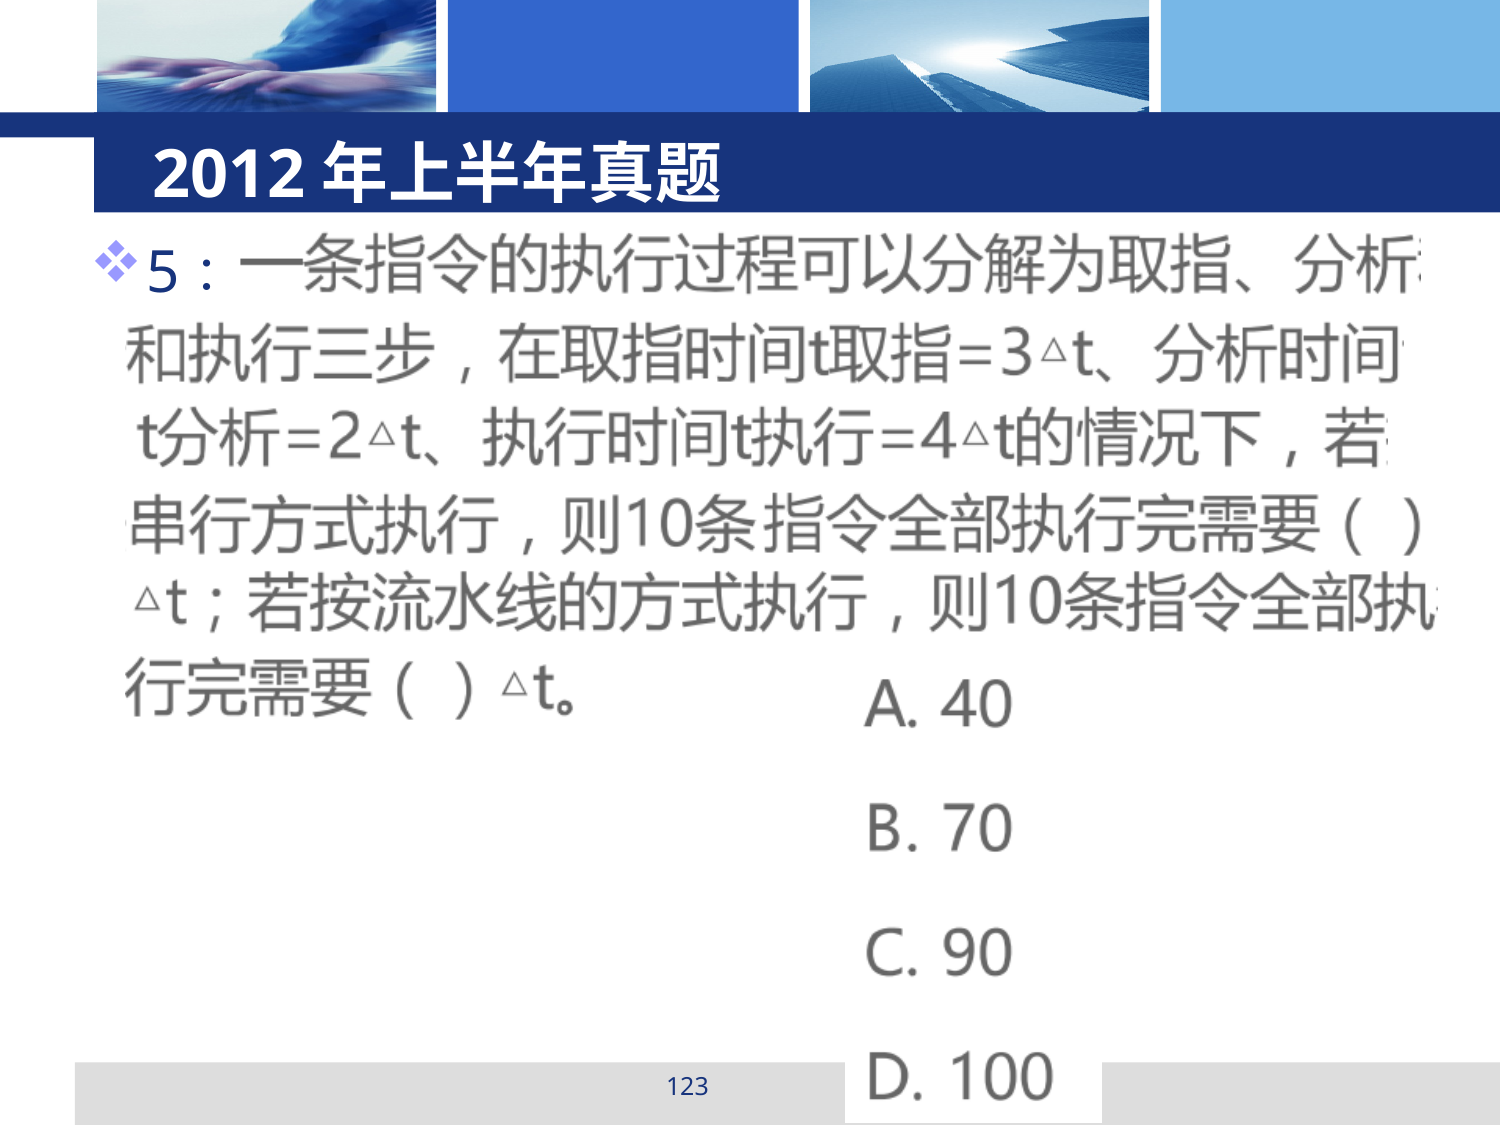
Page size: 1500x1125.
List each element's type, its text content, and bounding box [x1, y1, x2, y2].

picture [845, 667, 1102, 1123]
slide_number 123 [512, 1062, 840, 1116]
picture [97, 1, 437, 112]
picture [224, 224, 1421, 305]
picture [124, 641, 595, 731]
picture [124, 481, 1440, 638]
picture [125, 312, 1404, 476]
list 5： [75, 226, 1425, 1027]
picture [810, 1, 1150, 112]
title 2012年上半年真题 [137, 125, 1488, 218]
